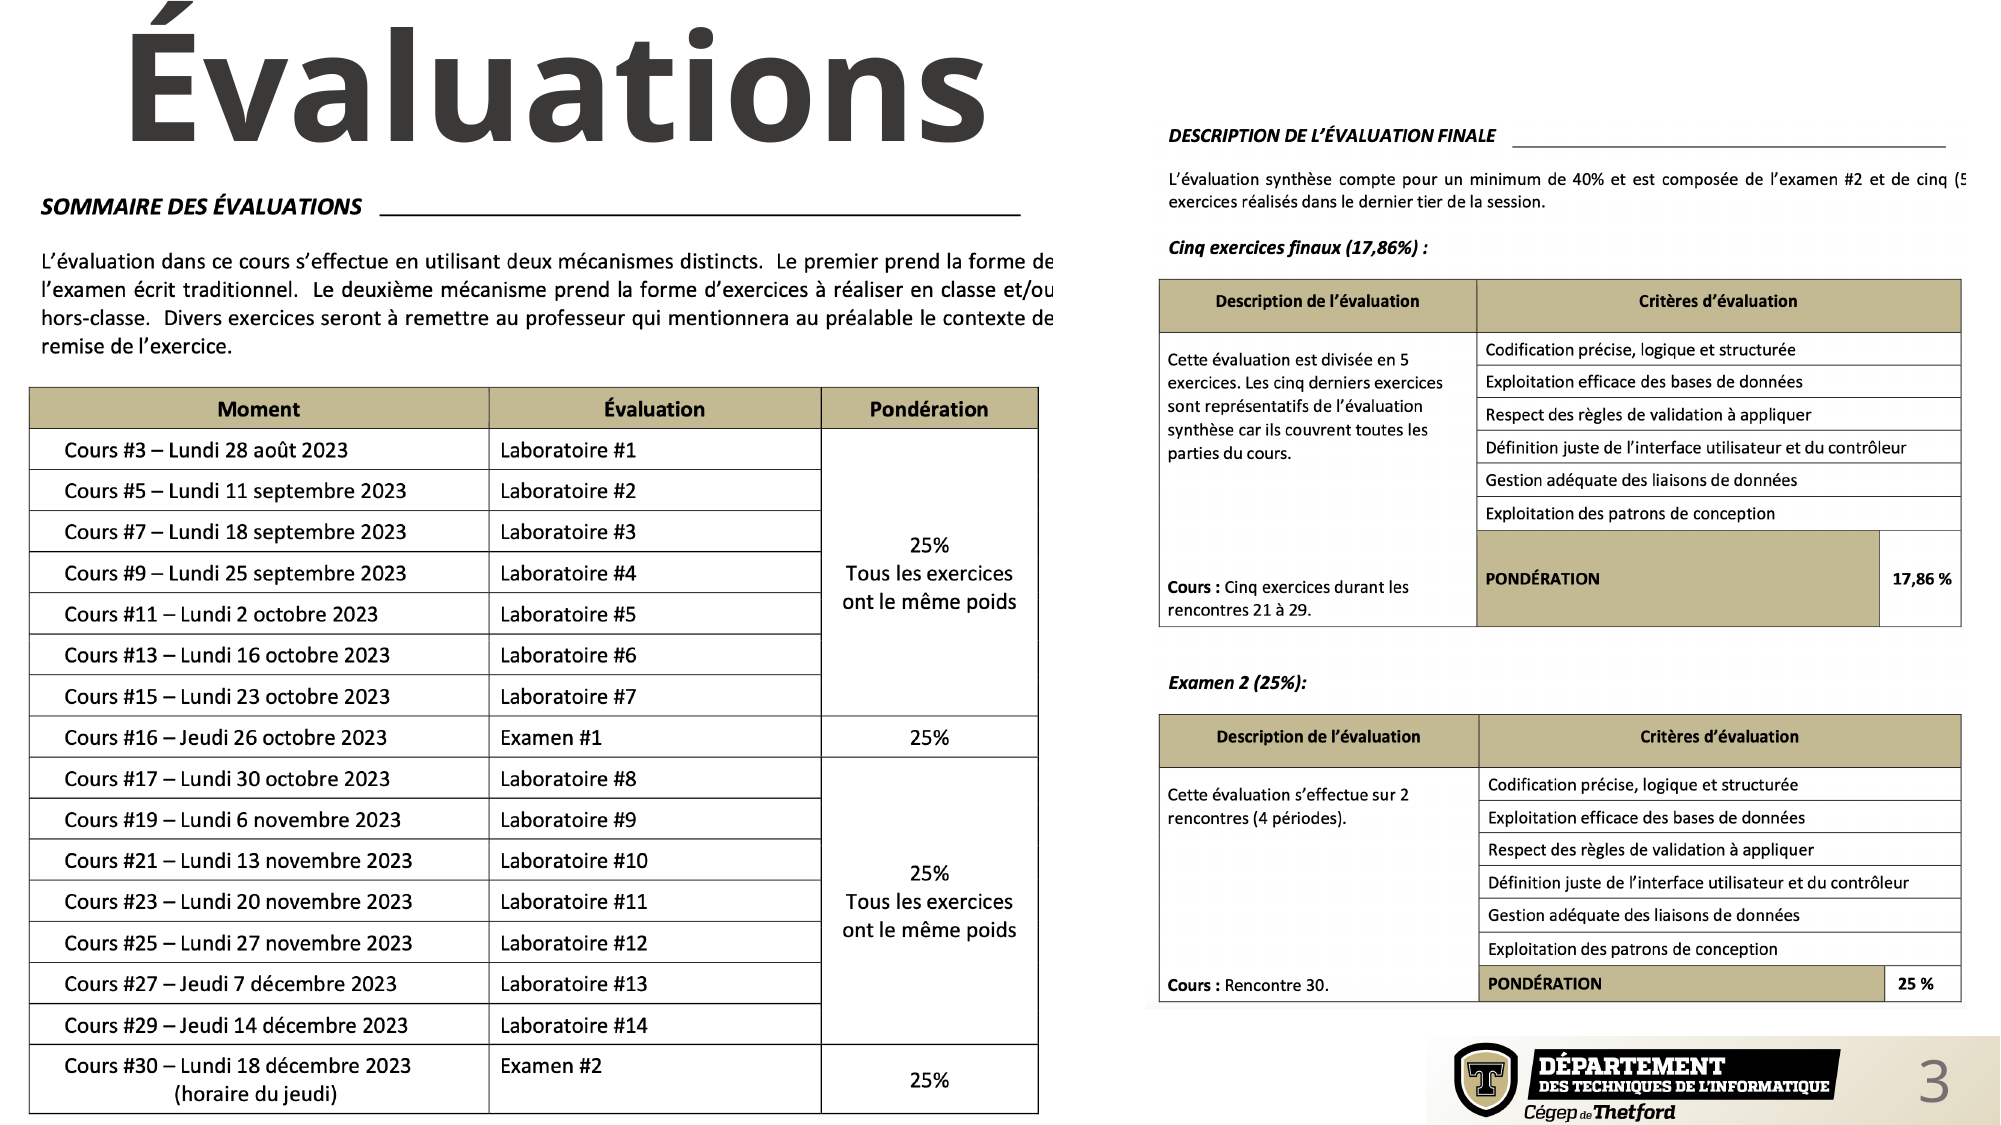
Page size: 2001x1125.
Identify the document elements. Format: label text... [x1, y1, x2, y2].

picture [10, 186, 1053, 1125]
title Évaluations [104, 0, 2000, 187]
picture [1426, 1036, 1870, 1125]
picture [1146, 116, 1966, 1009]
